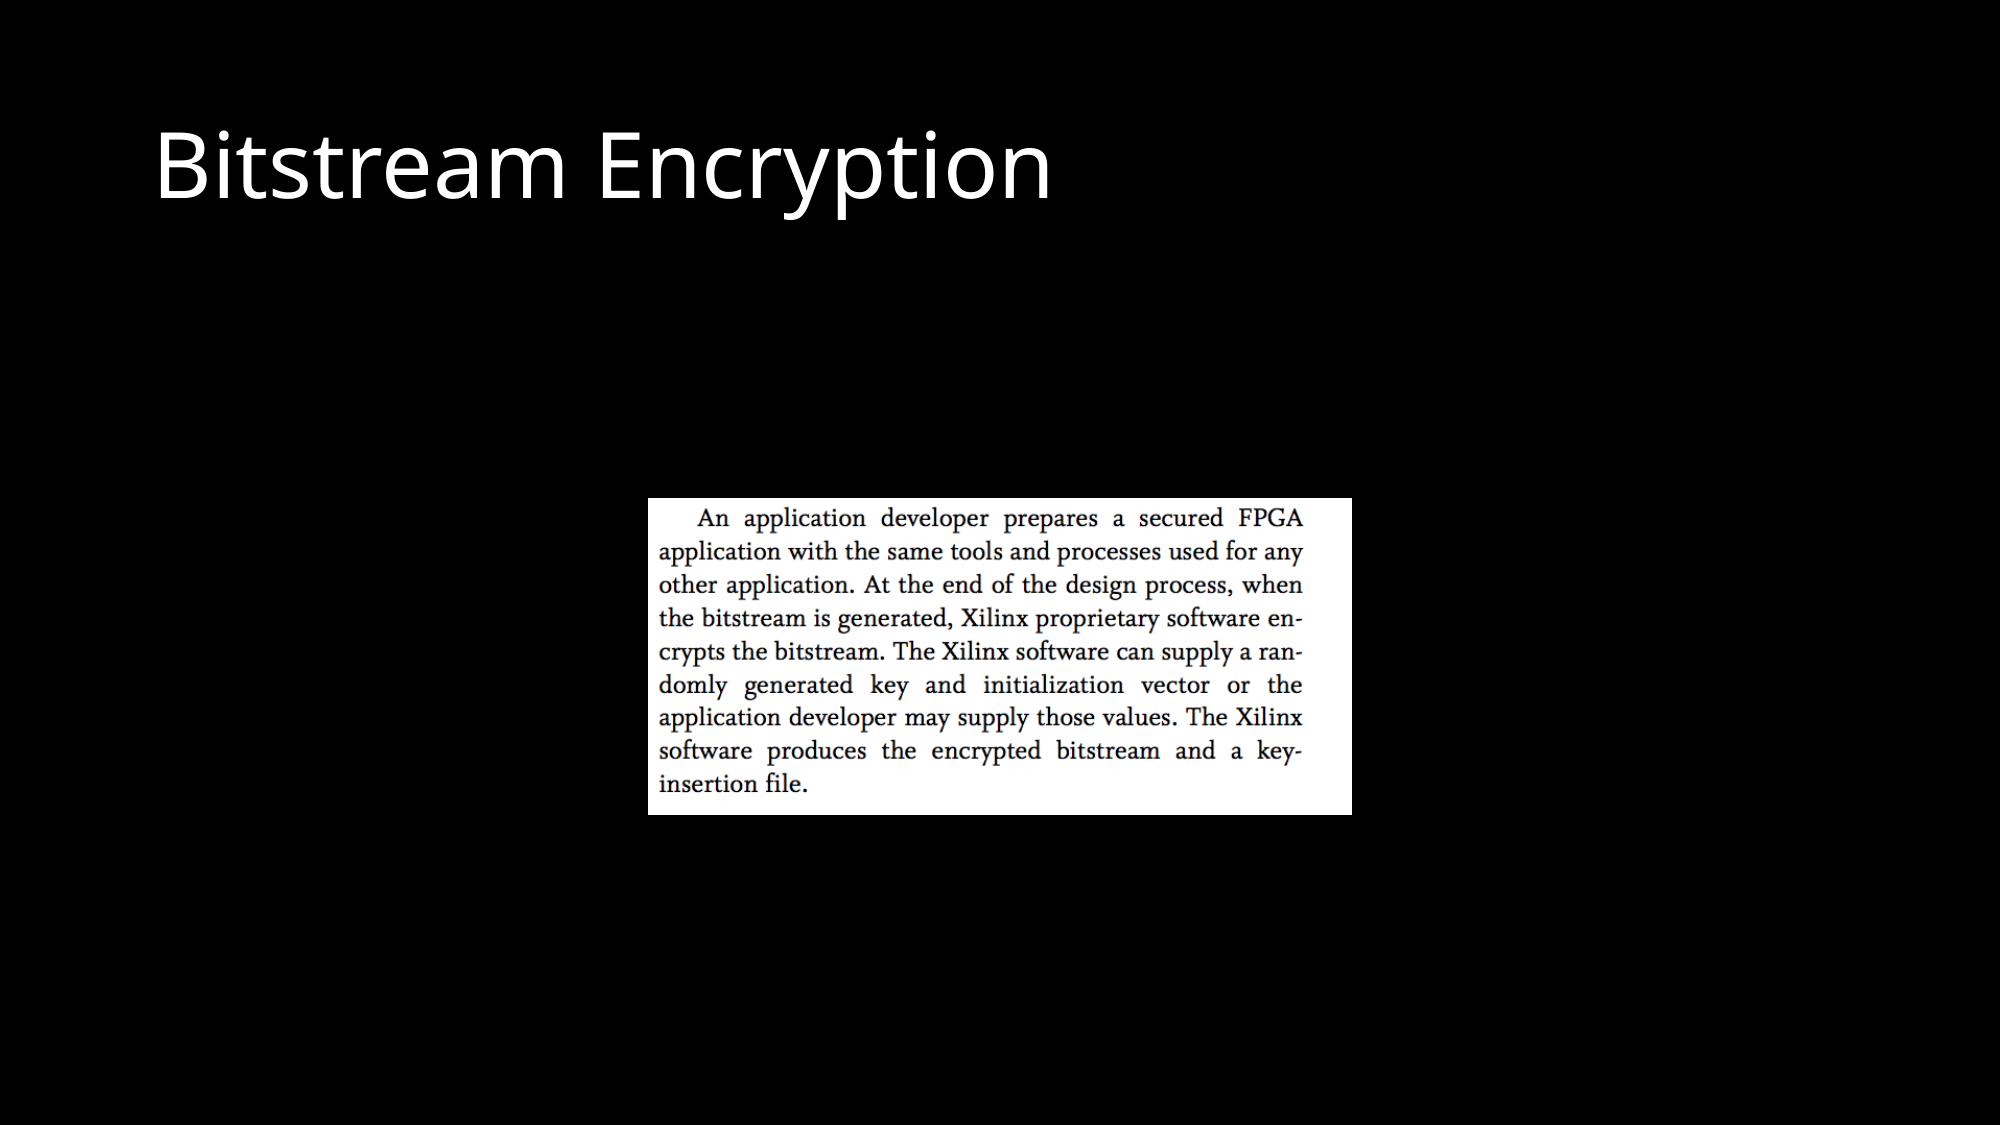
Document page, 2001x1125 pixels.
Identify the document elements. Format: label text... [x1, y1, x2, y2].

title Bitstream Encryption [137, 59, 1863, 278]
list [648, 497, 1352, 815]
